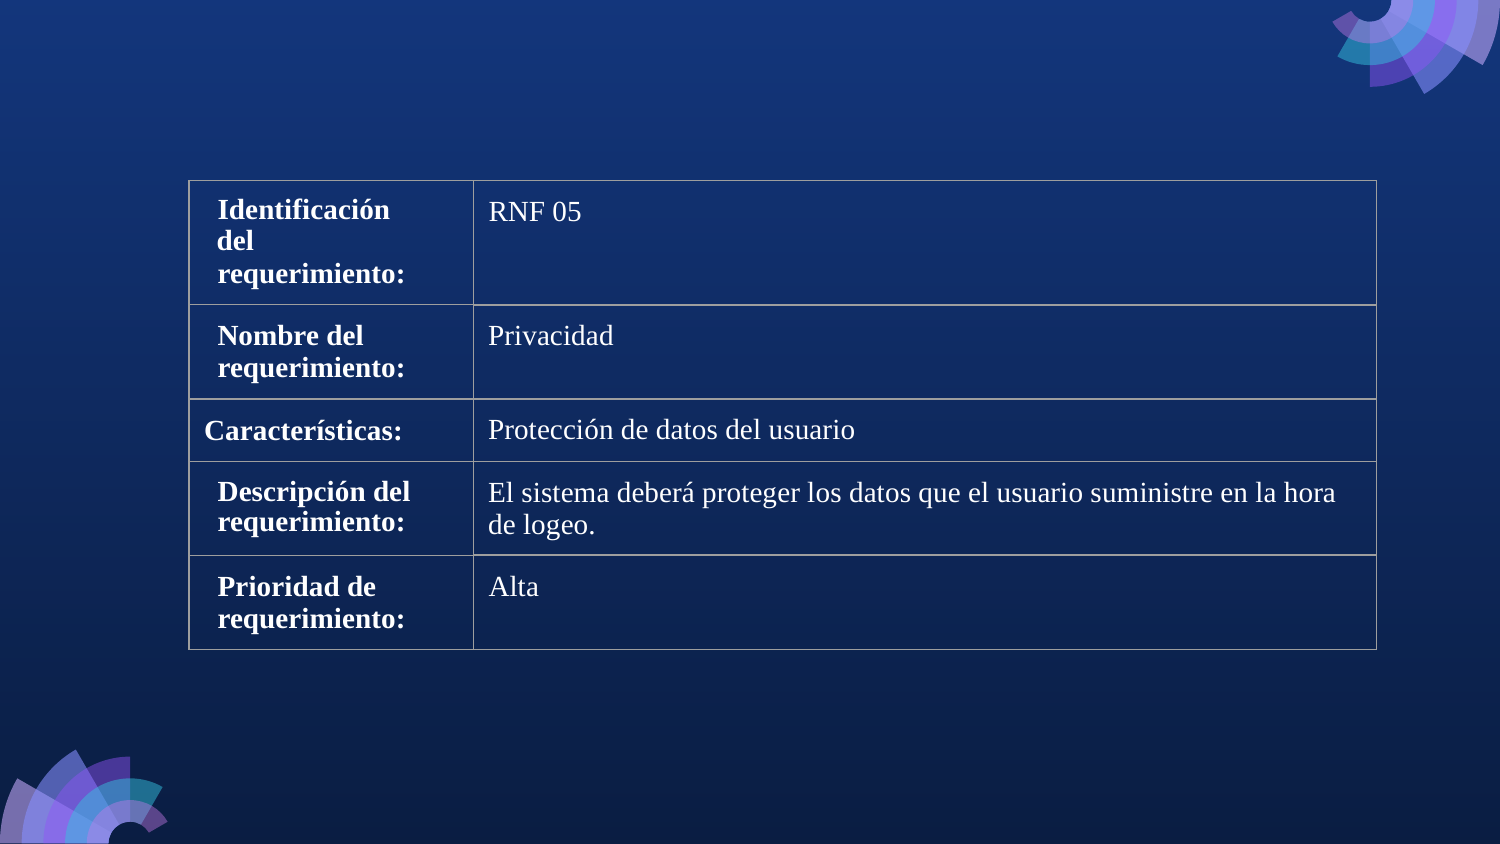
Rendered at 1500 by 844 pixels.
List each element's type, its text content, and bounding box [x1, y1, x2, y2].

table_cell Privacidad [474, 306, 1376, 398]
table_cell Protección de datos del usuario [474, 400, 1376, 461]
table_cell Prioridad de requerimiento: [190, 556, 473, 649]
table_cell Características: [190, 400, 473, 461]
table_header RNF 05 [474, 181, 1376, 304]
table_cell El sistema deberá proteger los datos que el usuario suministre en la hora de logeo. [474, 462, 1376, 554]
table_cell Descripción del requerimiento: [190, 462, 473, 555]
table_cell Alta [474, 556, 1376, 649]
table_cell Nombre del requerimiento: [190, 305, 473, 398]
table_header Identificación del requerimiento: [190, 181, 473, 304]
